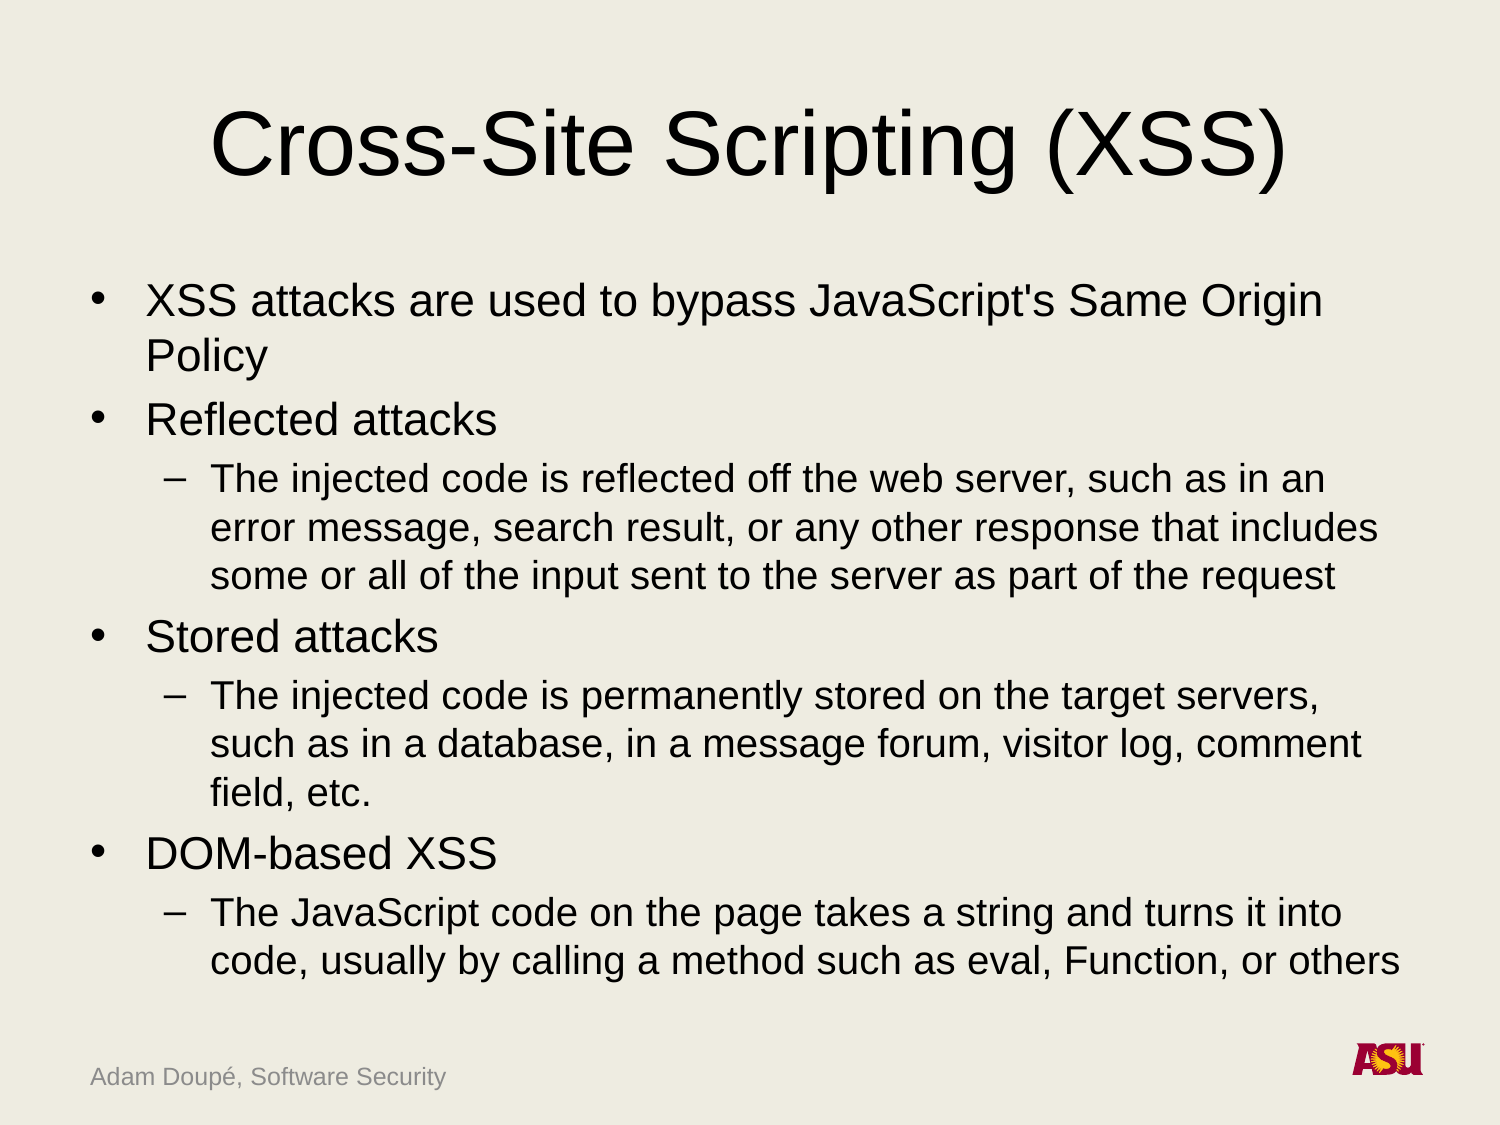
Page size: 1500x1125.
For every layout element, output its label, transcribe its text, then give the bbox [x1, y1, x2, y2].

list XSS attacks are used to bypass JavaScript's Same Origin Policy Reflected attacks The injected code is reflected off the web server, such as in an error message, search result, or any other response that includes some or all of the input sent to the server as part of the request Stored attacks The injected code is permanently stored on the target servers, such as in a database, in a message forum, visitor log, comment field, etc. DOM-based XSS The JavaScript code on the page takes a string and turns it into code, usually by calling a method such as eval, Function, or others [75, 262, 1425, 1005]
title Cross-Site Scripting (XSS) [75, 45, 1425, 233]
